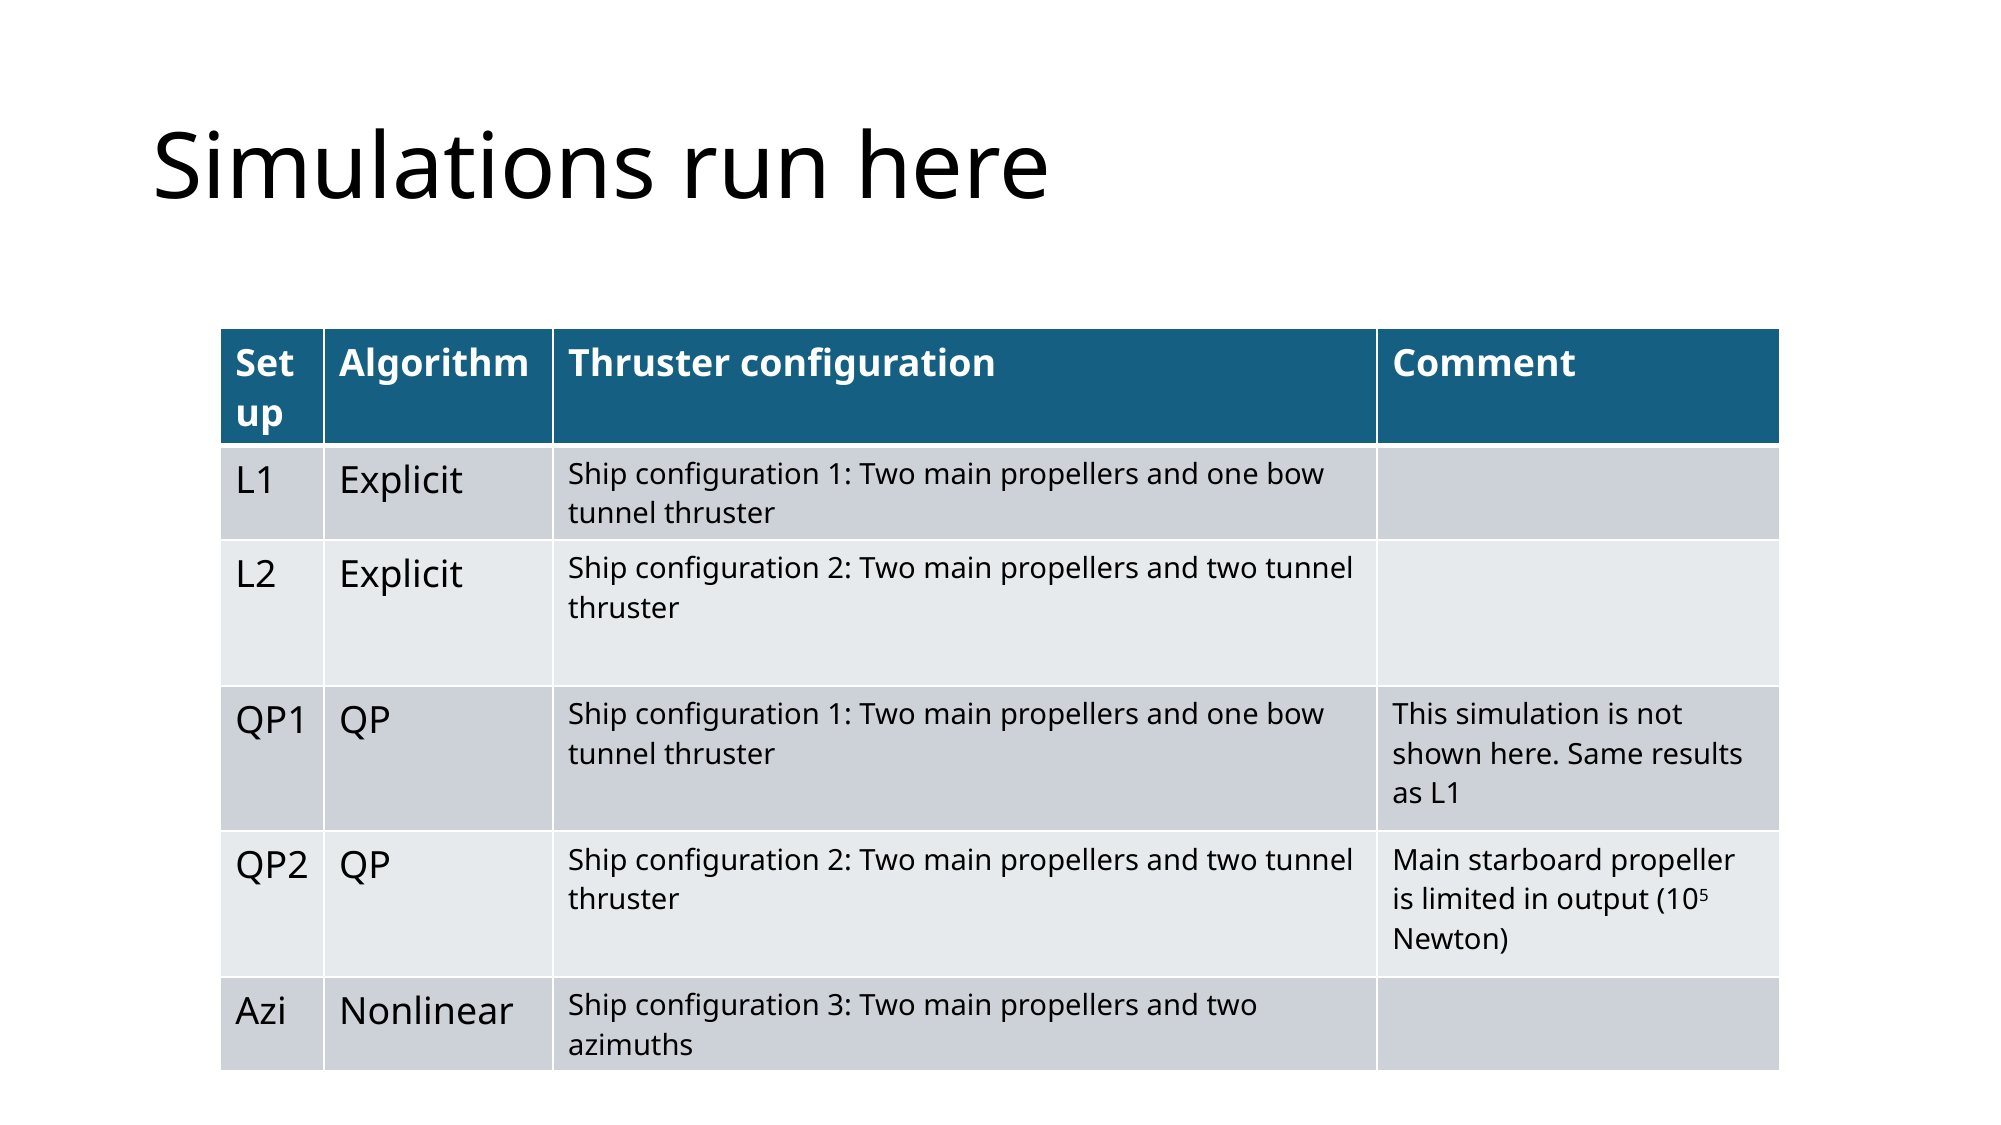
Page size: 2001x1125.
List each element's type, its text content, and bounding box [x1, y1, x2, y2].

title Simulations run here [137, 59, 1863, 278]
table_cell QP [325, 687, 552, 830]
table_header Comment [1378, 329, 1779, 443]
table_cell [1378, 978, 1779, 1070]
table_cell Ship configuration 3: Two main propellers and two azimuths [554, 978, 1376, 1070]
table_header Thruster configuration [554, 329, 1376, 443]
table_cell QP2 [221, 832, 323, 976]
table_cell Explicit [325, 448, 552, 539]
table_cell QP1 [221, 687, 323, 830]
table_cell Azi [221, 978, 323, 1070]
table_cell QP [325, 832, 552, 976]
table_header Algorithm [325, 329, 552, 443]
table_cell Ship configuration 1: Two main propellers and one bow tunnel thruster [554, 687, 1376, 830]
table_cell Ship configuration 2: Two main propellers and two tunnel thruster [554, 541, 1376, 685]
table_cell Main starboard propeller is limited in output (105 Newton) [1378, 832, 1779, 976]
table_cell Explicit [325, 541, 552, 685]
table_cell [1378, 448, 1779, 539]
table_cell Nonlinear [325, 978, 552, 1070]
table_cell Ship configuration 2: Two main propellers and two tunnel thruster [554, 832, 1376, 976]
table_cell [1378, 541, 1779, 685]
table_cell This simulation is not shown here. Same results as L1 [1378, 687, 1779, 830]
table_cell Ship configuration 1: Two main propellers and one bow tunnel thruster [554, 448, 1376, 539]
table_header Setup [221, 329, 323, 443]
table_cell L1 [221, 448, 323, 539]
table_cell L2 [221, 541, 323, 685]
